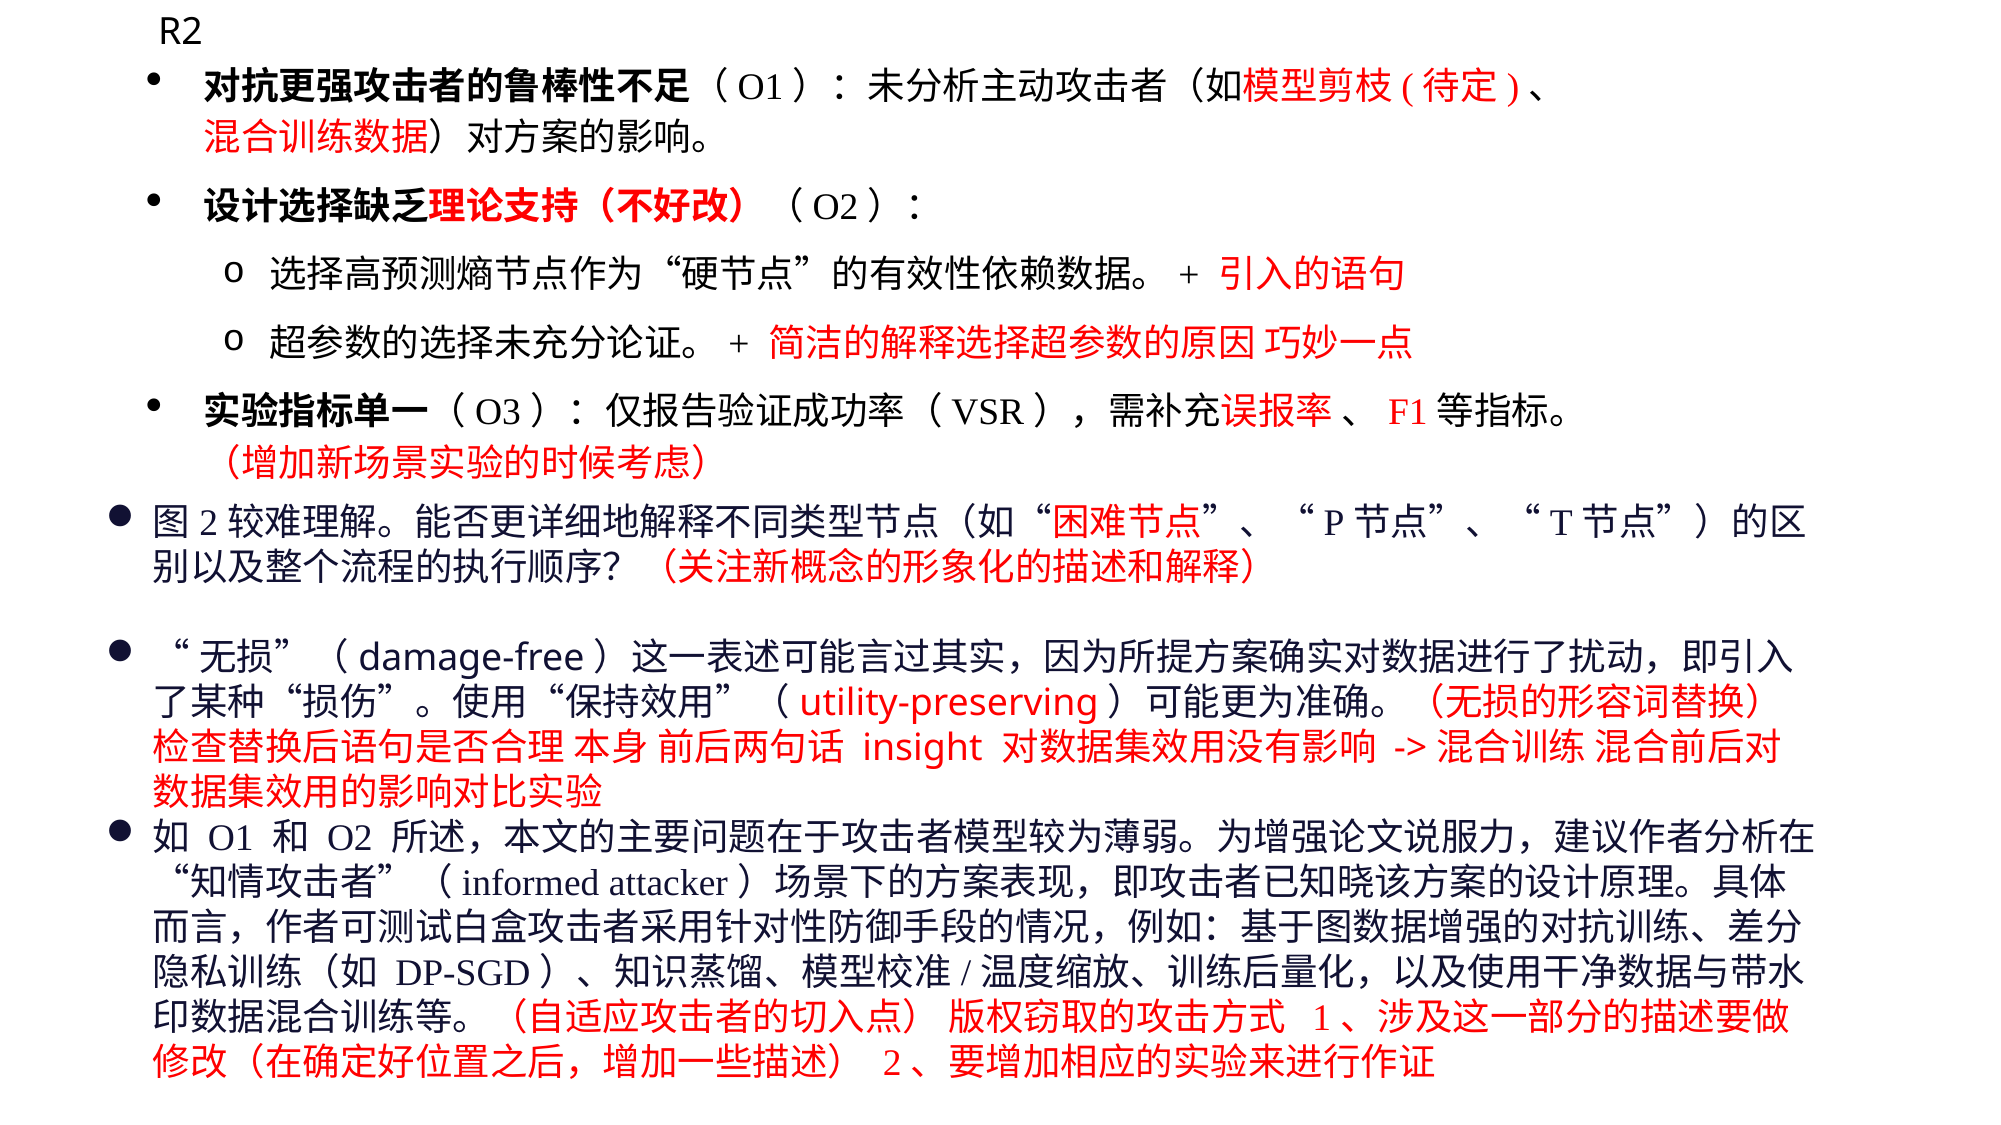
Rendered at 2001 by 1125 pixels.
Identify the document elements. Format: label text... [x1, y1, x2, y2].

text_box 图2较难理解。能否更详细地解释不同类型节点（如“困难节点”、“P节点”、“T节点”）的区别以及整个流程的执行顺序？（关注新概念的形象化的描述和解释） “无损”（damage-free）这一表述可能言过其实，因为所提方案确实对数据进行了扰动，即引入了某种“损伤”。使用“保持效用”（utility-preserving）可能更为准确。（无损的形容词替换）检查替换后语句是否合理 本身 前后两句话 insight 对数据集效用没有影响 ->混合训练 混合前后对数据集效用的影响对比实验 如 O1 和 O2 所述，本文的主要问题在于攻击者模型较为薄弱。为增强论文说服力，建议作者分析在“知情攻击者”（informed attacker）场景下的方案表现，即攻击者已知晓该方案的设计原理。具体而言，作者可测试白盒攻击者采用针对性防御手段的情况，例如：基于图数据增强的对抗训练、差分隐私训练（如 DP-SGD）、知识蒸馏、模型校准/温度缩放、训练后量化，以及使用干净数据与带水印数据混合训练等。（自适应攻击者的切入点） 版权窃取的攻击方式 1、涉及这一部分的描述要做修改（在确定好位置之后，增加一些描述） 2、要增加相应的实验来进行作证 [91, 491, 1834, 1091]
text_box 对抗更强攻击者的鲁棒性不足（O1）：未分析主动攻击者（如模型剪枝(待定)、混合训练数据）对方案的影响。 设计选择缺乏理论支持（不好改）（O2）： 选择高预测熵节点作为“硬节点”的有效性依赖数据。+ 引入的语句 超参数的选择未充分论证。+ 简洁的解释选择超参数的原因 巧妙一点 实验指标单一（O3）：仅报告验证成功率（VSR），需补充误报率 、F1等指标。（增加新场景实验的时候考虑） [132, 47, 1585, 491]
text_box R2 [143, 0, 218, 60]
